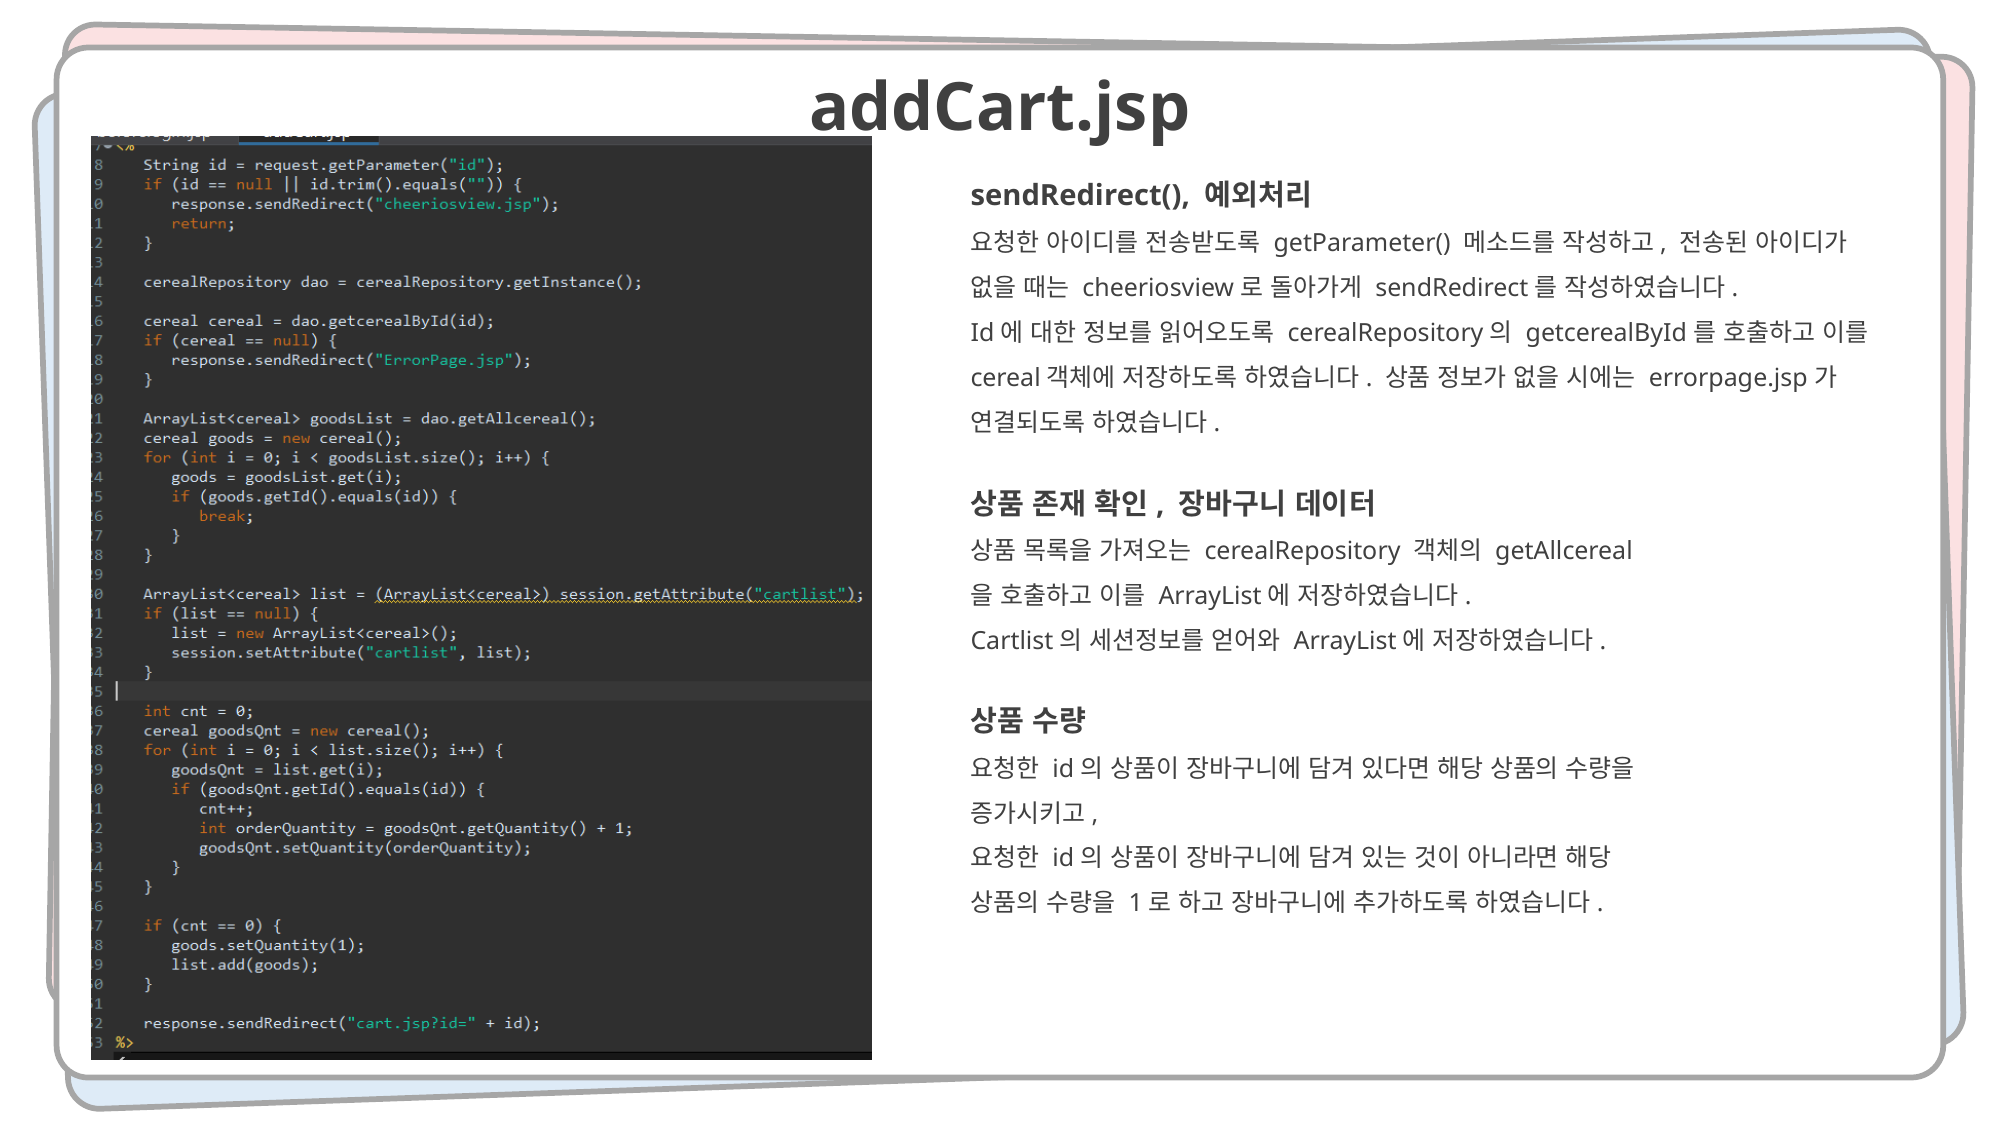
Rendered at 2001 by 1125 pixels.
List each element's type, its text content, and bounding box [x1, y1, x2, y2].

text_box [66, 1071, 982, 1110]
text_box [63, 23, 1386, 57]
text_box [1403, 28, 1930, 51]
text_box 상품 존재 확인, 장바구니 데이터 상품 목록을 가져오는 cerealRepository 객체의 getAllcereal을 호출하고 이를 ArrayList에 저장하였습니다. Cartlist의 세션정보를 얻어와 ArrayList에 저장하였습니다. [955, 460, 1674, 662]
text_box [1935, 55, 1974, 863]
text_box [33, 94, 55, 737]
text_box sendRedirect(), 예외처리 요청한 아이디를 전송받도록 getParameter() 메소드를 작성하고, 전송된 아이디가 없을 때는 cheeriosview로 돌아가게 sendRedirect를 작성하였습니다. Id에 대한 정보를 읽어오도록 cerealRepository의 getcerealById를 호출하고 이를 cereal객체에 저장하도록 하였습니다. 상품 정보가 없을 시에는 errorpage.jsp가 연결되도록 하였습니다. [955, 151, 1889, 444]
text_box 상품 수량 요청한 id의 상품이 장바구니에 담겨 있다면 해당 상품의 수량을 증가시키고, 요청한 id의 상품이 장바구니에 담겨 있는 것이 아니라면 해당 상품의 수량을 1로 하고 장바구니에 추가하도록 하였습니다. [955, 677, 1674, 925]
text_box addCart.jsp [55, 46, 1945, 1079]
text_box [47, 680, 55, 999]
text_box [1945, 456, 1965, 1044]
picture [91, 135, 872, 1060]
